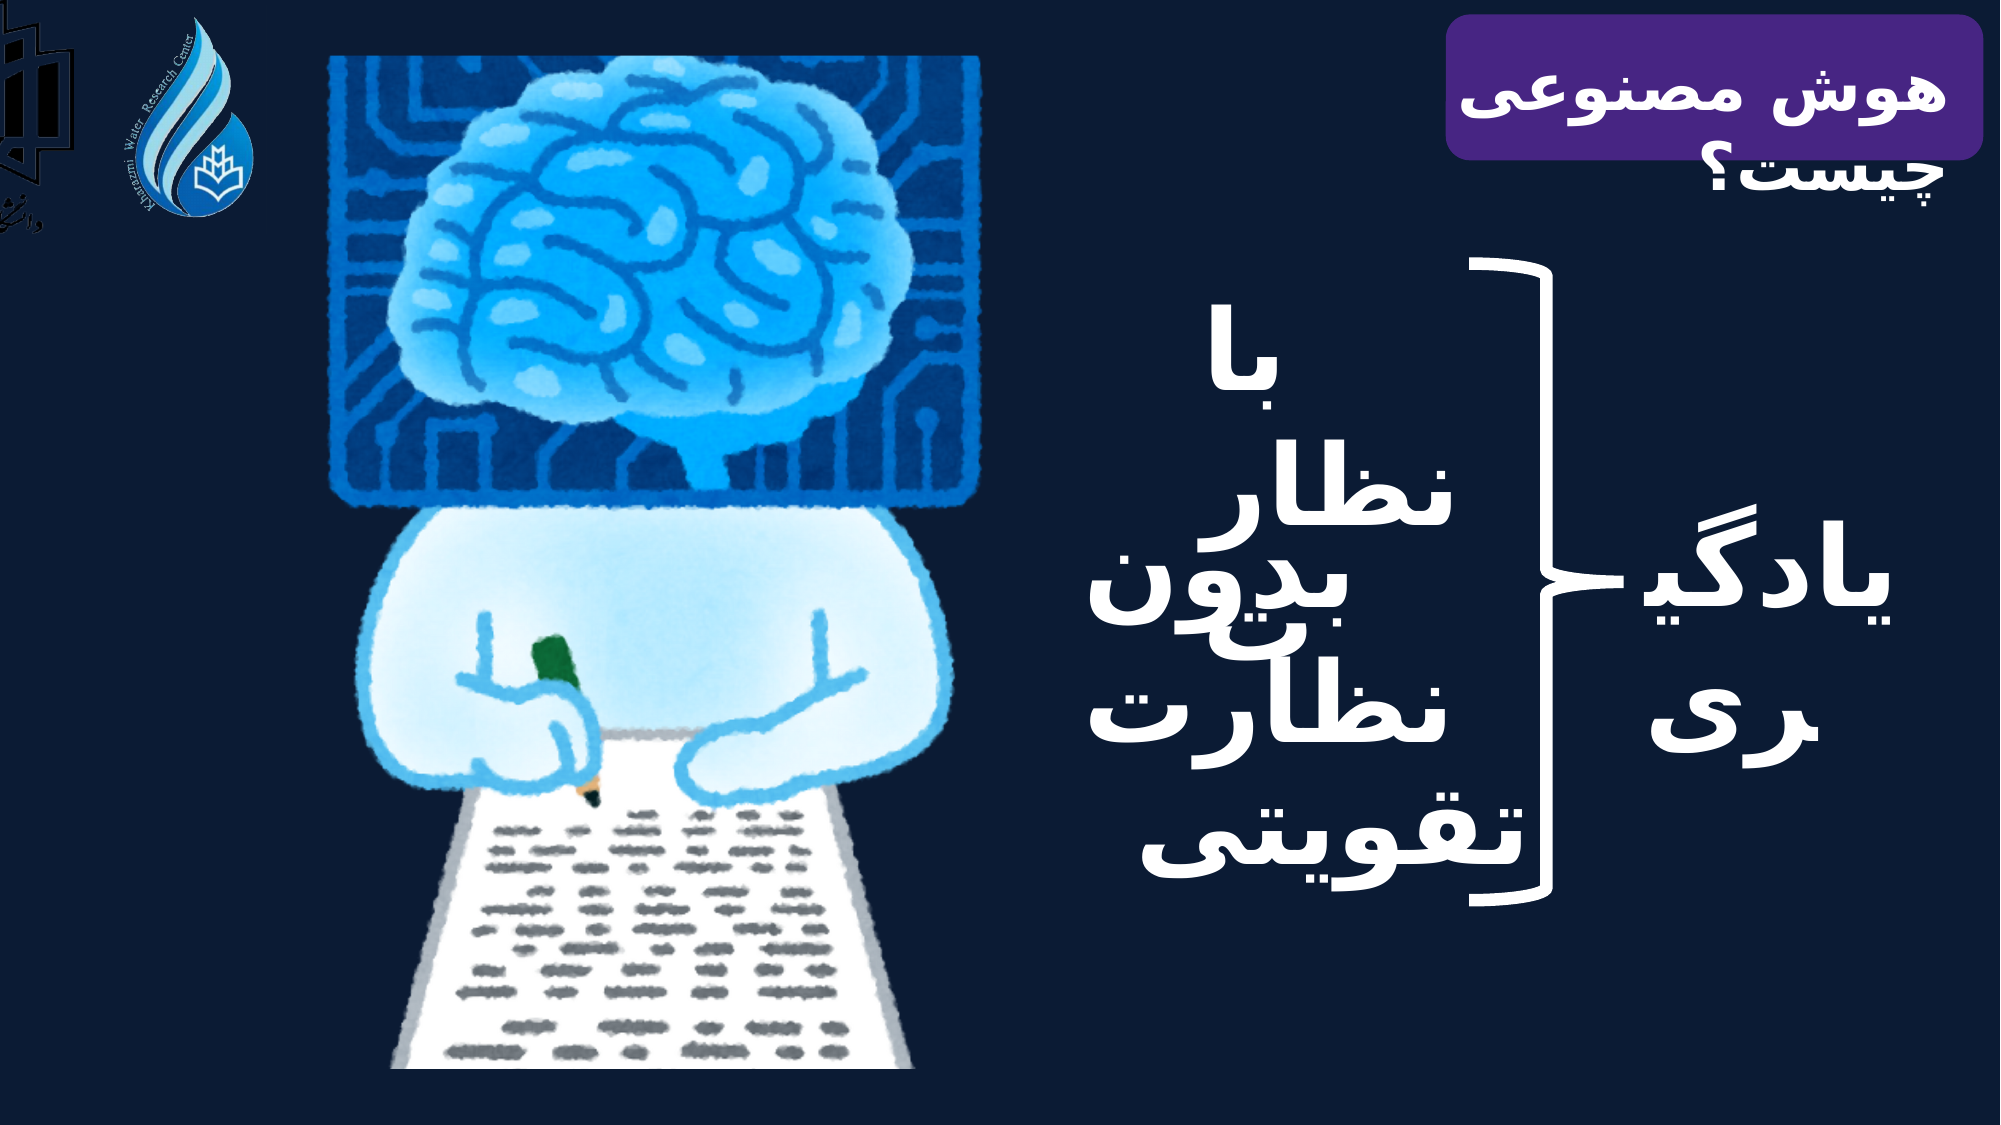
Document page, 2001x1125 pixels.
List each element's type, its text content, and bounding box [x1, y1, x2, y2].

text_box بدون نظارت [1425, 487, 1529, 745]
text_box یادگیری [1630, 486, 1964, 772]
text_box [1469, 261, 1624, 745]
text_box [1469, 895, 1538, 902]
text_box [1430, 13, 1984, 161]
picture [0, 0, 1425, 1125]
text_box تقویتی [1425, 745, 1579, 895]
text_box با نظارت [1425, 270, 1522, 691]
